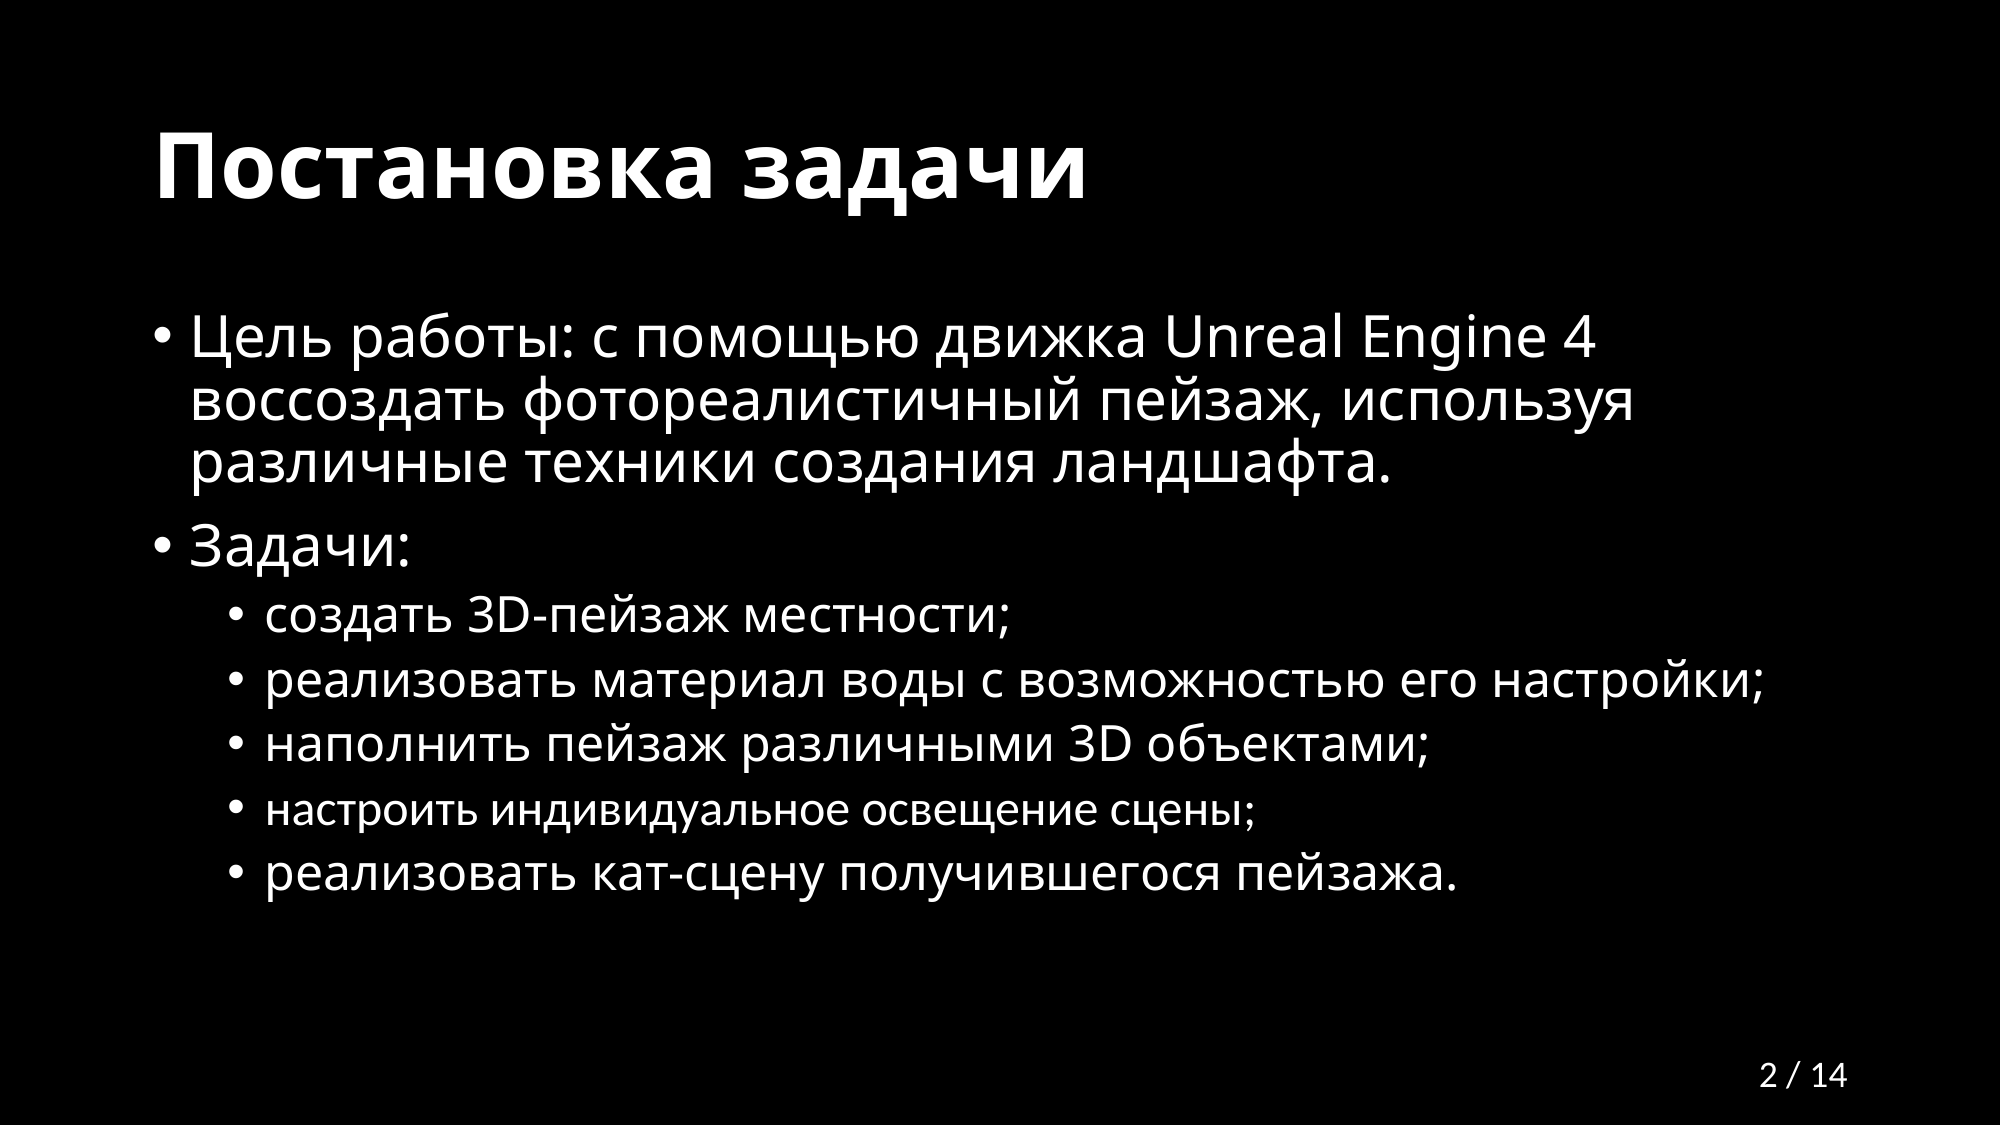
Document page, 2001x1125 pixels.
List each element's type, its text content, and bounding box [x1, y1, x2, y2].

title Постановка задачи [137, 59, 1863, 278]
slide_number 2 / 14 [1412, 1042, 1863, 1103]
list Цель работы: с помощью движка Unreal Engine 4 воссоздать фотореалистичный пейзаж, используя различные техники создания ландшафта. Задачи: создать 3D-пейзаж местности; реализовать материал воды с возможностью его настройки; наполнить пейзаж различными 3D объектами; настроить индивидуальное освещение сцены; реализовать кат-сцену получившегося пейзажа. [137, 299, 1863, 1098]
